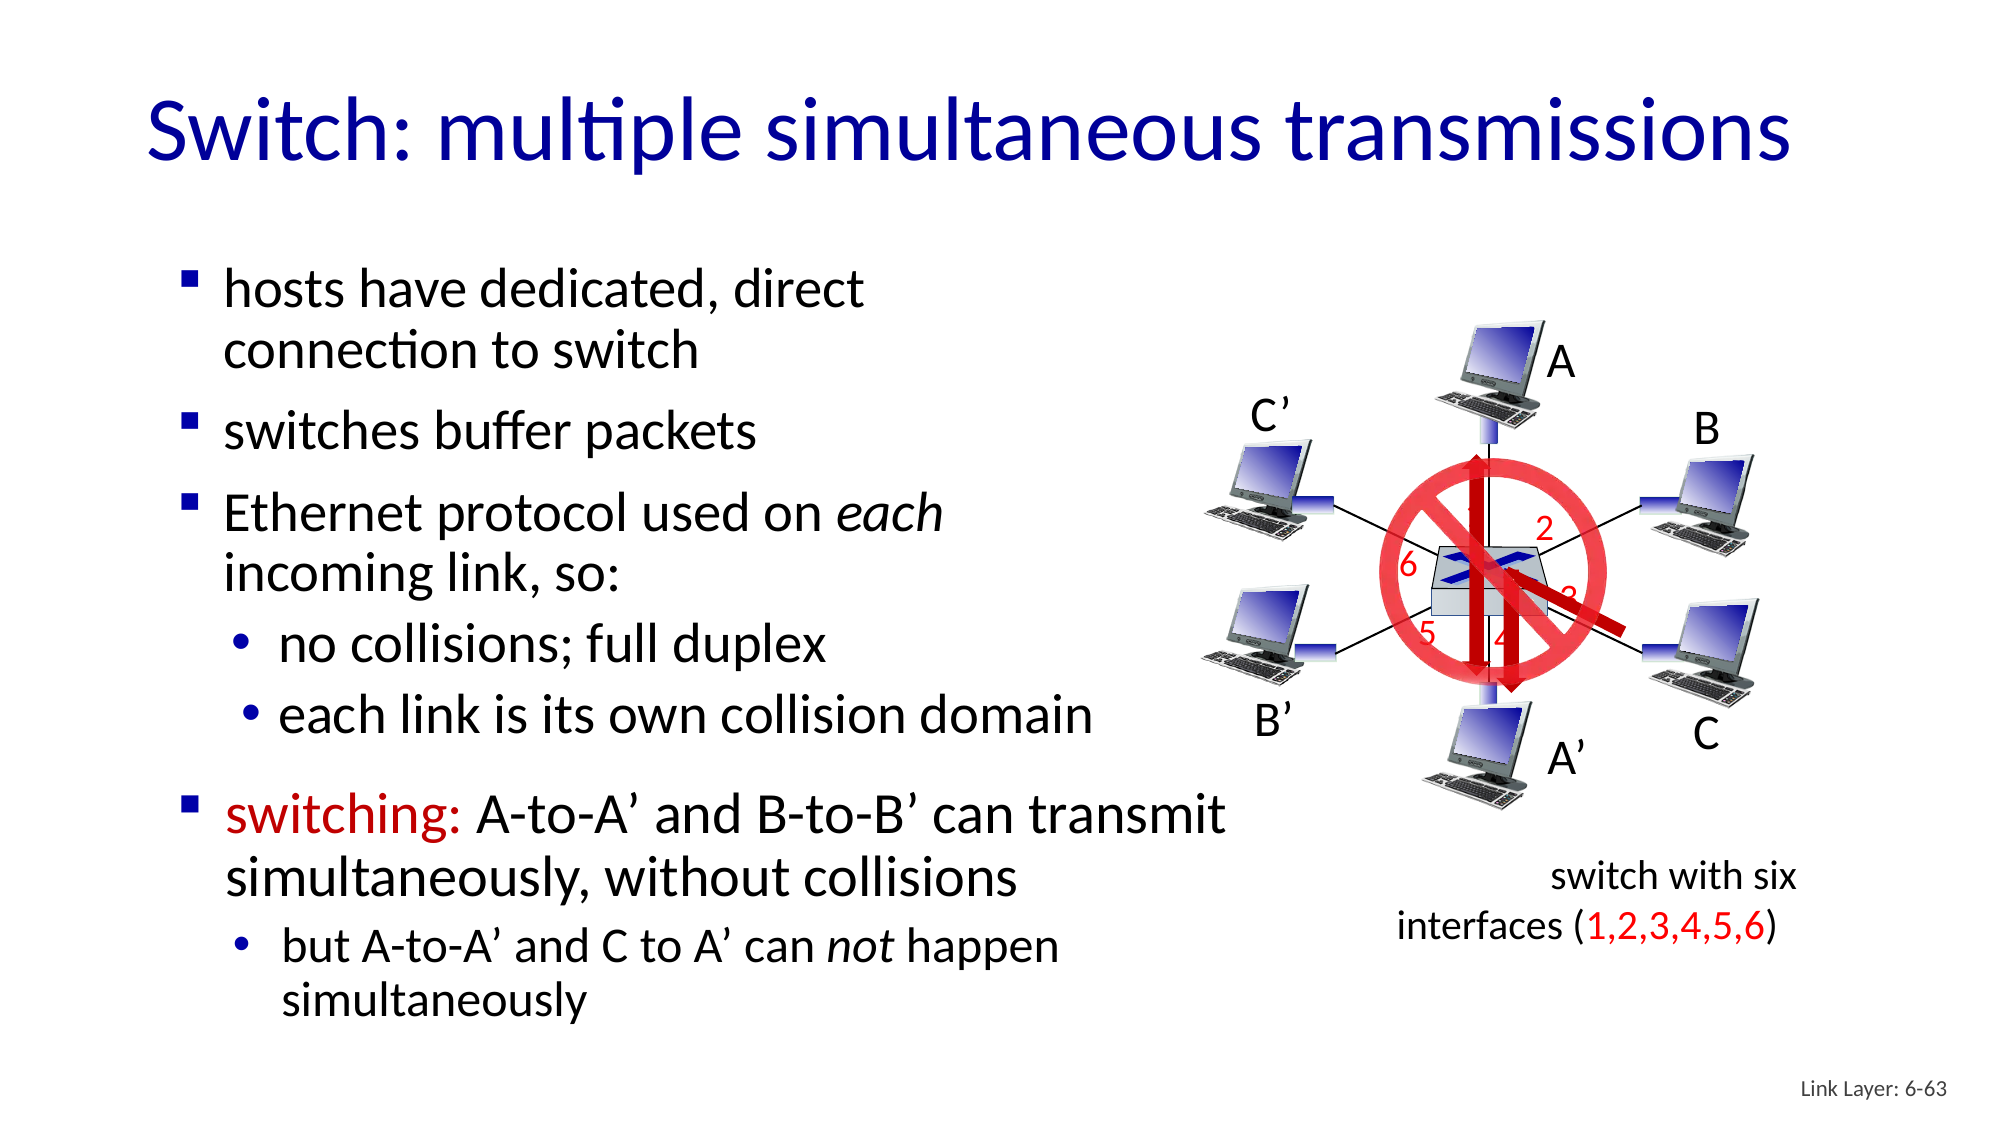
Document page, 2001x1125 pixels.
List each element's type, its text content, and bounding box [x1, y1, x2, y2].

text_box hosts have dedicated, direct connection to switch switches buffer packets Ethernet protocol used on each incoming link, so: no collisions; full duplex each link is its own collision domain [152, 251, 1112, 776]
title Switch: multiple simultaneous transmissions [131, 57, 1857, 205]
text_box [1174, 315, 1812, 957]
text_box switching: A-to-A’ and B-to-B’ can transmit simultaneously, without collisions but A-to-A’ and C to A’ can not happen simultaneously [152, 776, 1256, 1064]
picture [1363, 442, 1622, 722]
slide_number Link Layer: 6-63 [1512, 1056, 1963, 1117]
